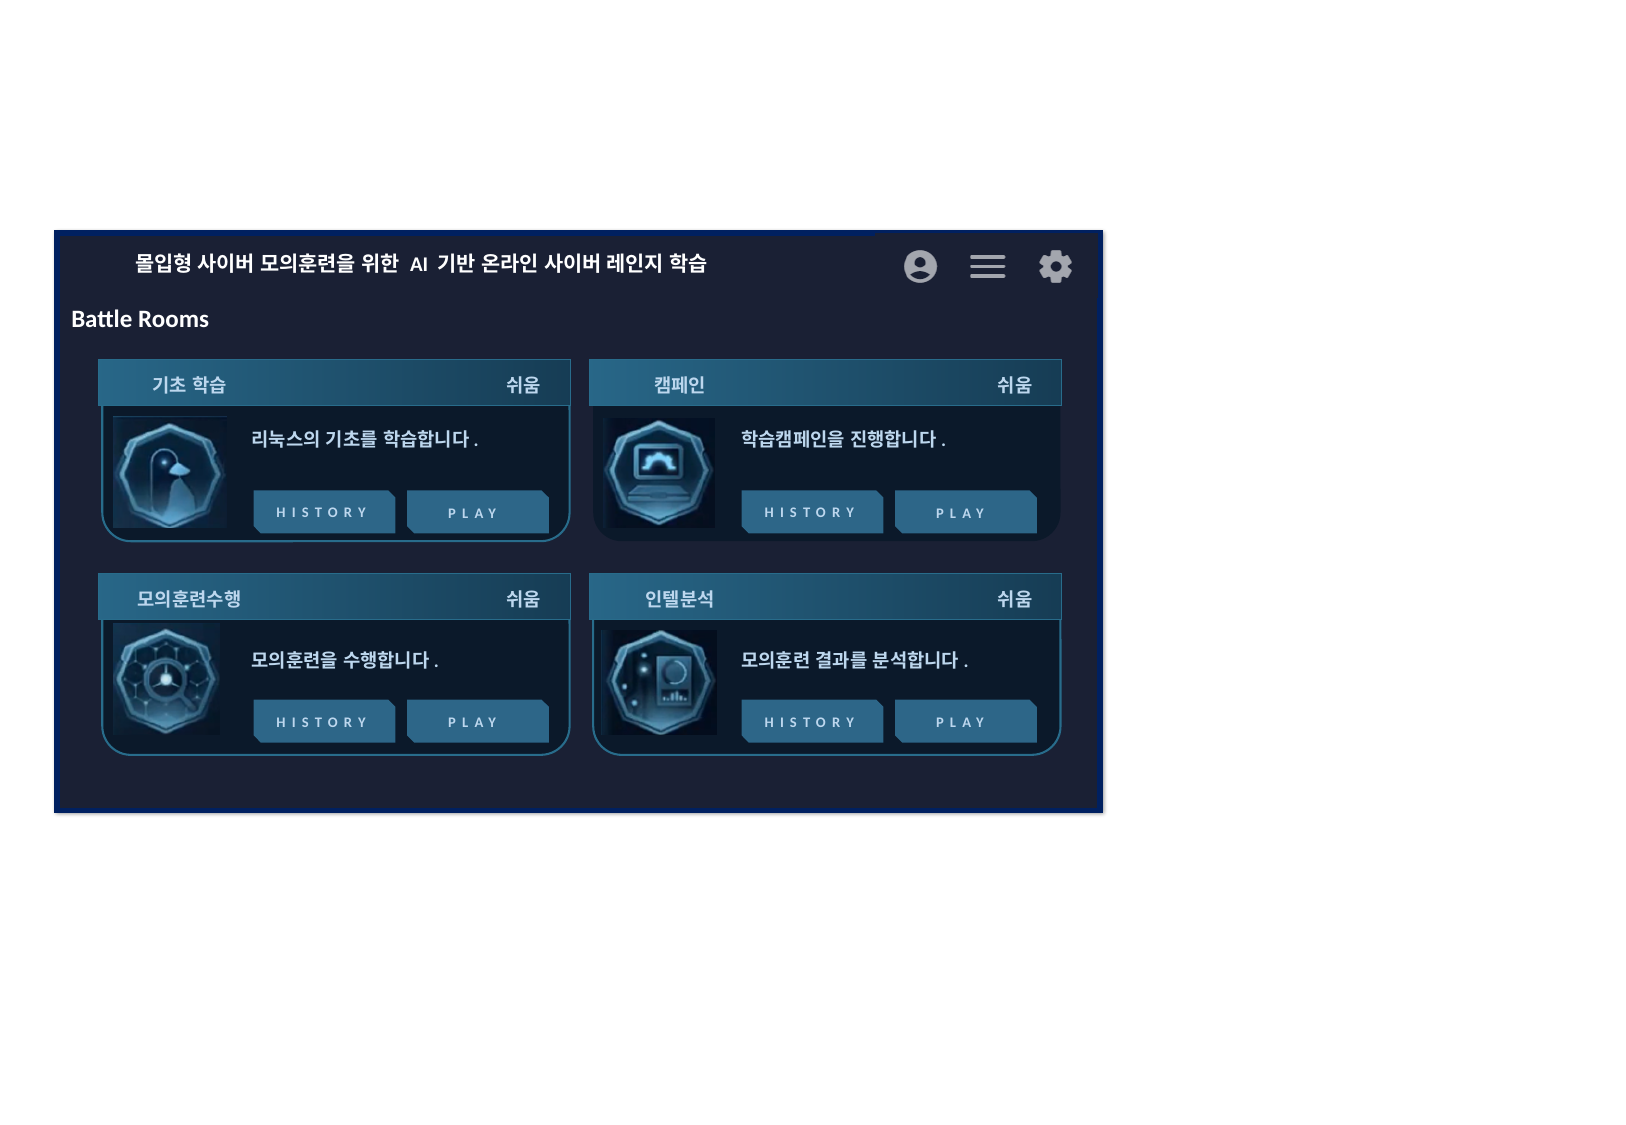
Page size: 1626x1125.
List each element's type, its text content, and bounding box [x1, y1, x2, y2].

picture [601, 630, 717, 735]
text_box [56, 232, 1101, 811]
text_box Battle Rooms [56, 294, 255, 340]
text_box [895, 490, 1037, 534]
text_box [589, 359, 1062, 542]
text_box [98, 573, 571, 755]
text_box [741, 699, 884, 743]
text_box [895, 699, 1037, 743]
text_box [589, 573, 1062, 755]
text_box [741, 490, 884, 534]
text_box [253, 699, 396, 743]
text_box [407, 699, 549, 743]
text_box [253, 490, 396, 534]
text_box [407, 490, 549, 534]
picture [874, 233, 1098, 298]
text_box 몰입형 사이버 모의훈련을 위한 AI 기반 온라인 사이버 레인지 학습 [120, 242, 874, 283]
picture [603, 418, 715, 528]
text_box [98, 359, 571, 542]
picture [113, 623, 220, 735]
picture [113, 416, 227, 528]
